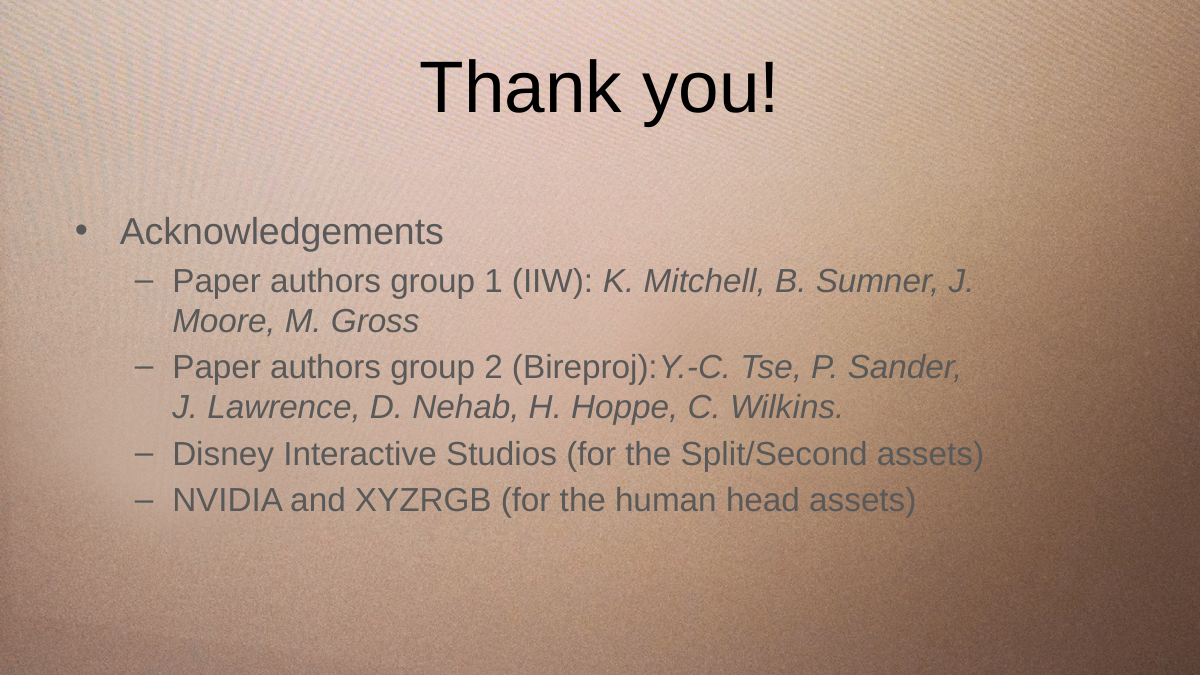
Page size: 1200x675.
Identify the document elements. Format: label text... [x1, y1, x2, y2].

title Thank you! [60, 27, 1140, 140]
picture [0, 0, 1200, 675]
text_box Acknowledgements Paper authors group 1 (IIW): K. Mitchell, B. Sumner, J. Moore, M. Gross Paper authors group 2 (Bireproj):Y.-C. Tse, P. Sander, J. Lawrence, D. Nehab, H. Hoppe, C. Wilkins. Disney Interactive Studios (for the Split/Second assets) NVIDIA and XYZRGB (for the human head assets) [59, 199, 1140, 603]
